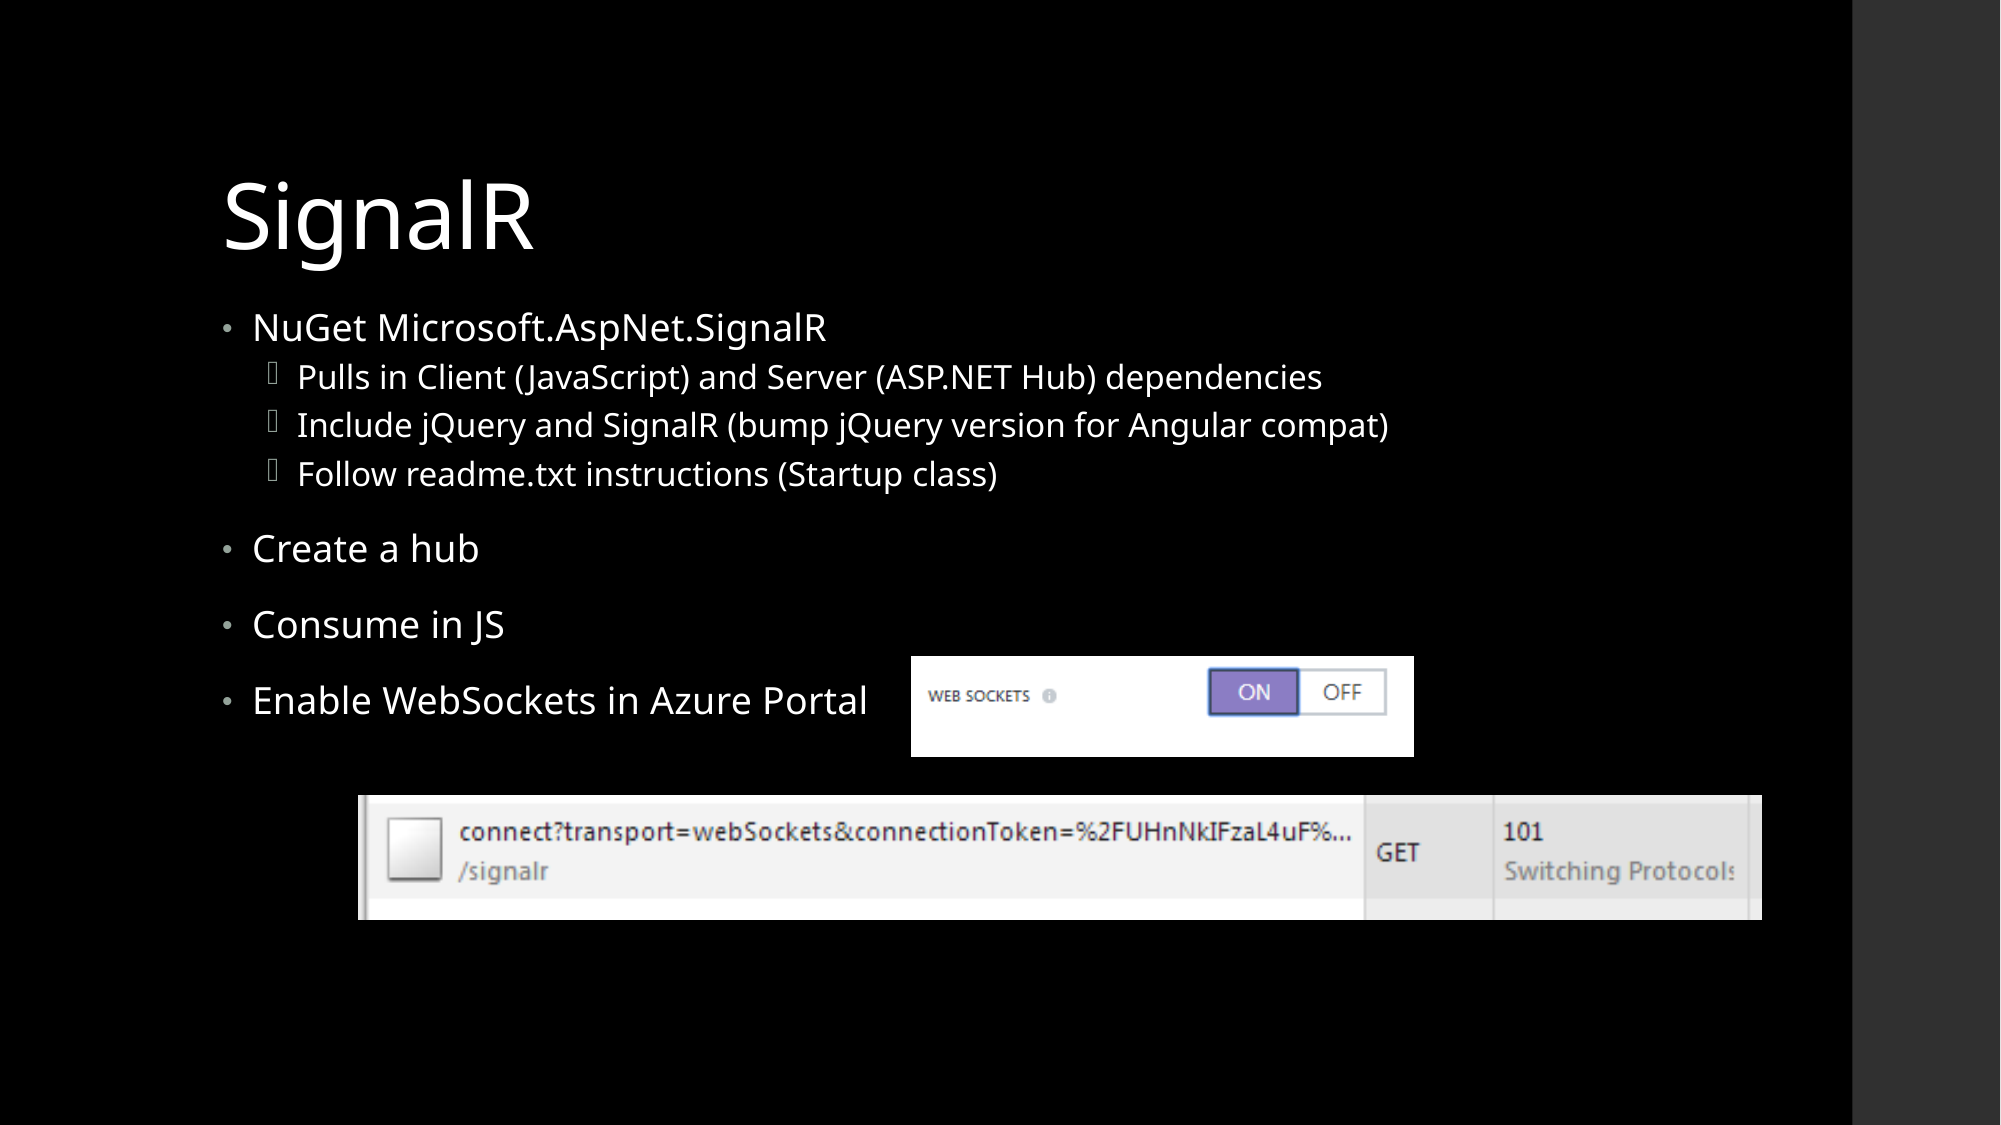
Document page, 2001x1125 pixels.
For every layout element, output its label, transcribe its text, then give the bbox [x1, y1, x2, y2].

title SignalR [206, 60, 1797, 278]
picture [358, 794, 1763, 920]
picture [911, 656, 1414, 758]
list NuGet Microsoft.AspNet.SignalR Pulls in Client (JavaScript) and Server (ASP.NET Hub) dependencies Include jQuery and SignalR (bump jQuery version for Angular compat) Follow readme.txt instructions (Startup class) Create a hub Consume in JS Enable WebSockets in Azure Portal [206, 299, 1617, 1014]
